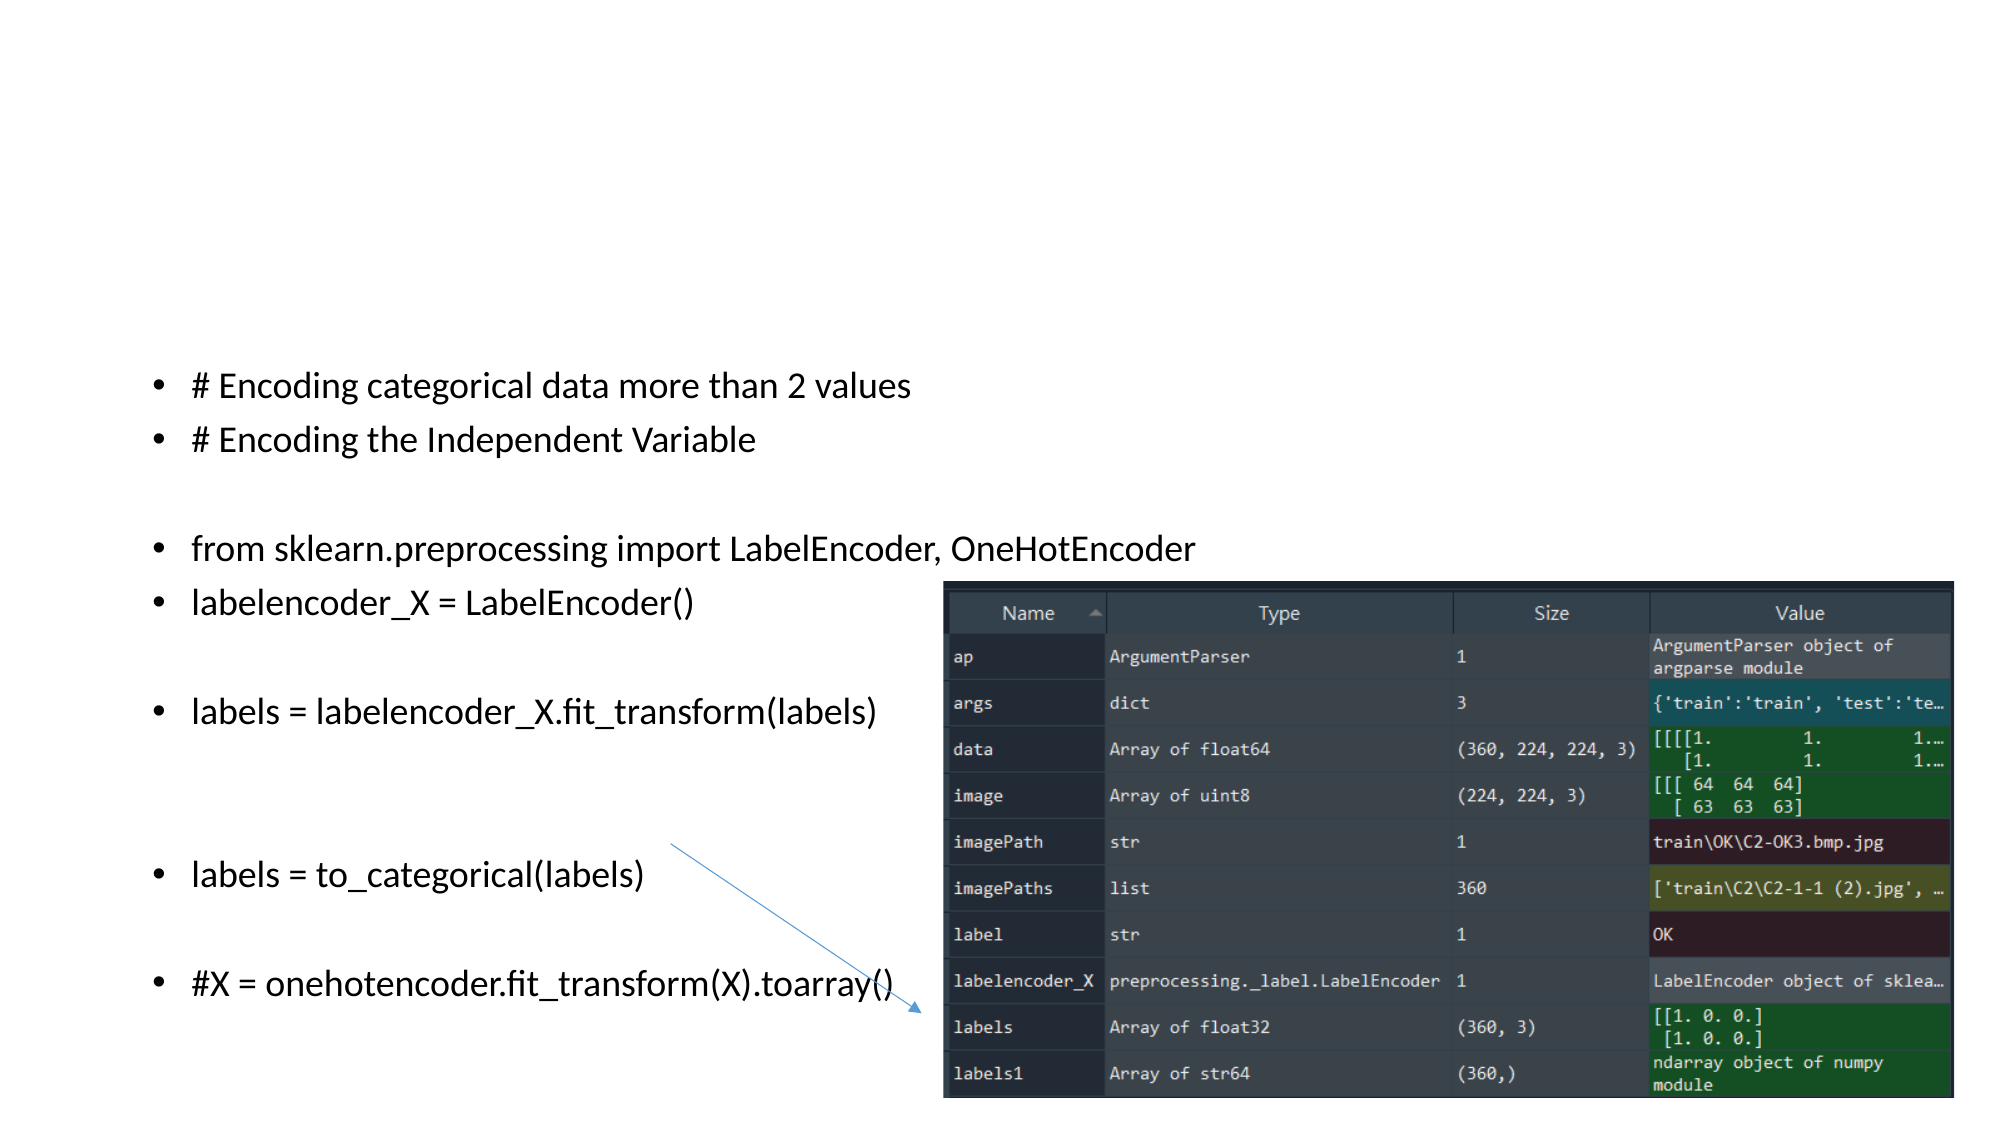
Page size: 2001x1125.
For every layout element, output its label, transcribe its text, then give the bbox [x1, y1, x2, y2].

picture [943, 581, 1955, 1098]
list # Encoding categorical data more than 2 values # Encoding the Independent Variable from sklearn.preprocessing import LabelEncoder, OneHotEncoder labelencoder_X = LabelEncoder() labels = labelencoder_X.fit_transform(labels) labels = to_categorical(labels) #X = onehotencoder.fit_transform(X).toarray() [137, 299, 1863, 1014]
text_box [670, 843, 922, 1014]
